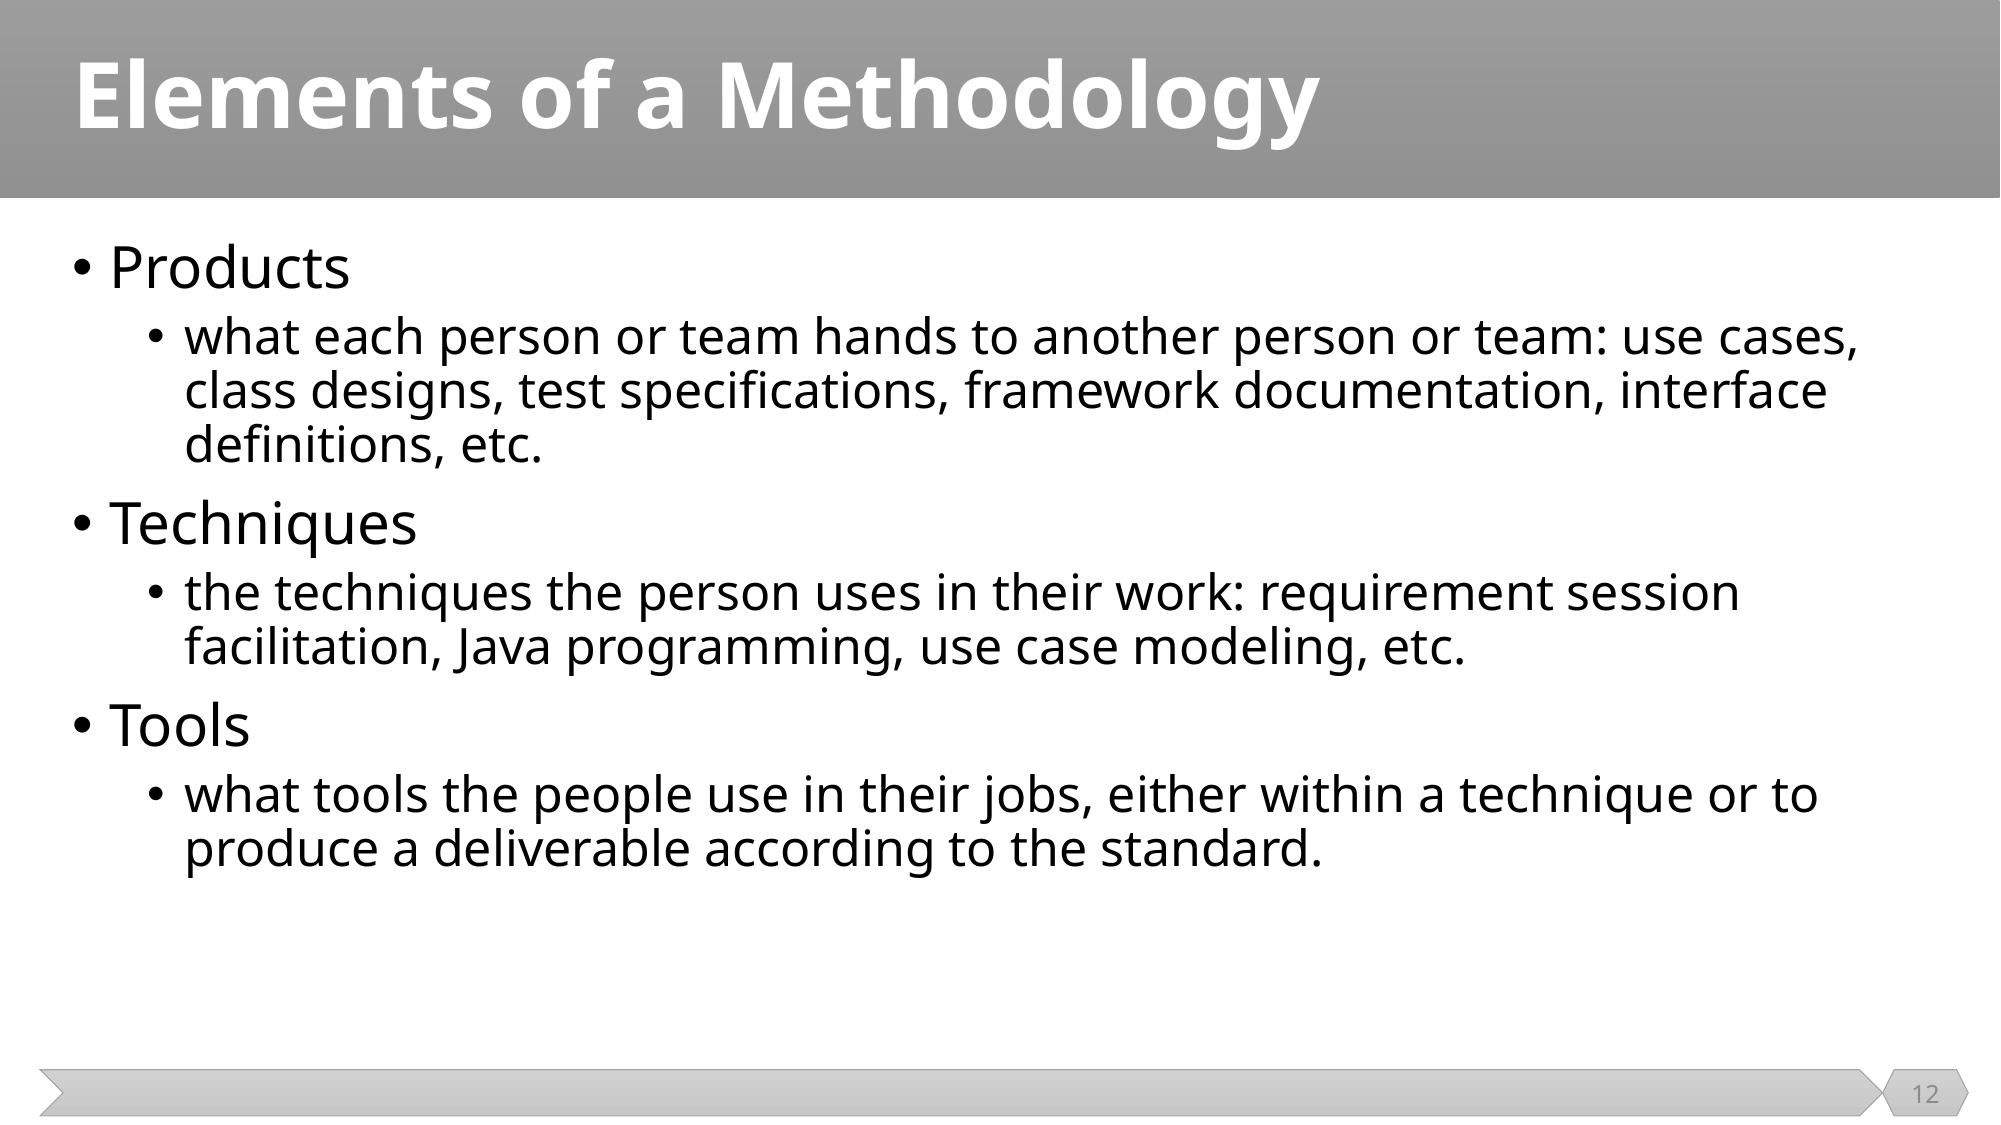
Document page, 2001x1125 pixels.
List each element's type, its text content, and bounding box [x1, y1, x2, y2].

list Products what each person or team hands to another person or team: use cases, class designs, test specifications, framework documentation, interface definitions, etc. Techniques the techniques the person uses in their work: requirement session facilitation, Java programming, use case modeling, etc. Tools what tools the people use in their jobs, either within a technique or to produce a deliverable according to the standard. [56, 230, 1969, 1010]
slide_number 12 [1882, 1065, 1969, 1125]
title Elements of a Methodology [56, 0, 1969, 199]
